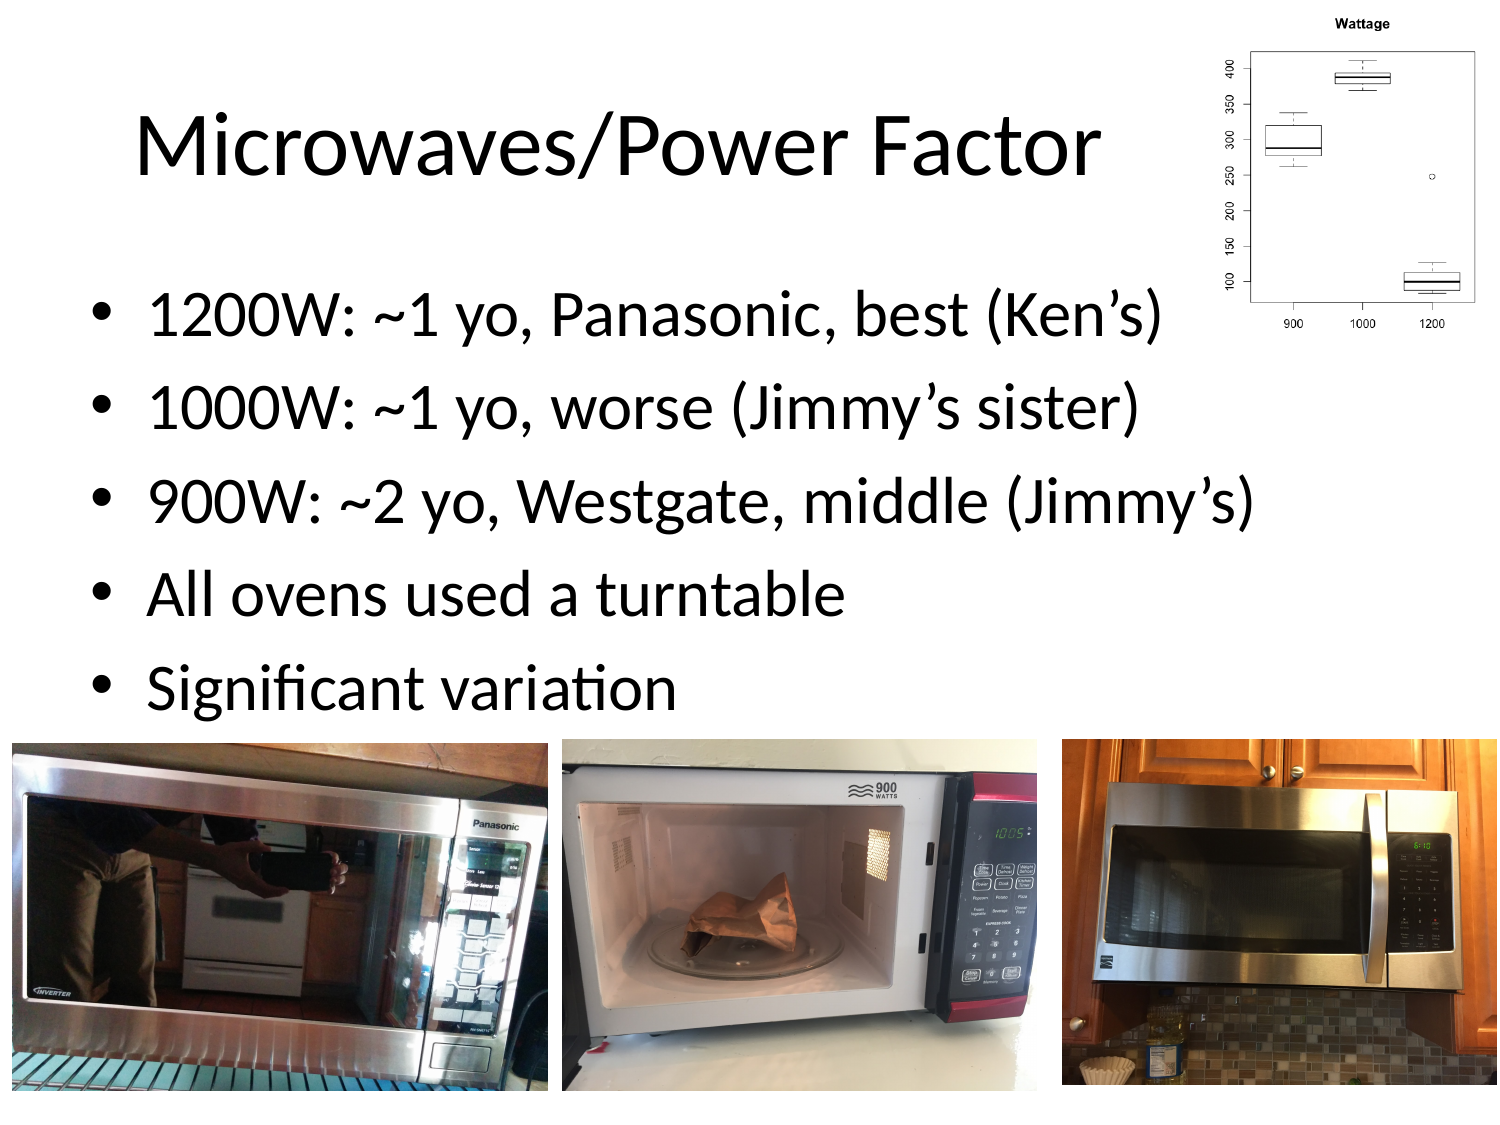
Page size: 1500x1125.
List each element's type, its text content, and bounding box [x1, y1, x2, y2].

picture [12, 743, 548, 1091]
picture [562, 738, 1037, 1091]
picture [1212, 0, 1500, 351]
picture [1062, 738, 1497, 1085]
title Microwaves/Power Factor [75, 45, 1163, 233]
list 1200W: ~1 yo, Panasonic, best (Ken’s) 1000W: ~1 yo, worse (Jimmy’s sister) 900W: ~2 yo, Westgate, middle (Jimmy’s) All ovens used a turntable Significant variation [75, 262, 1425, 1005]
